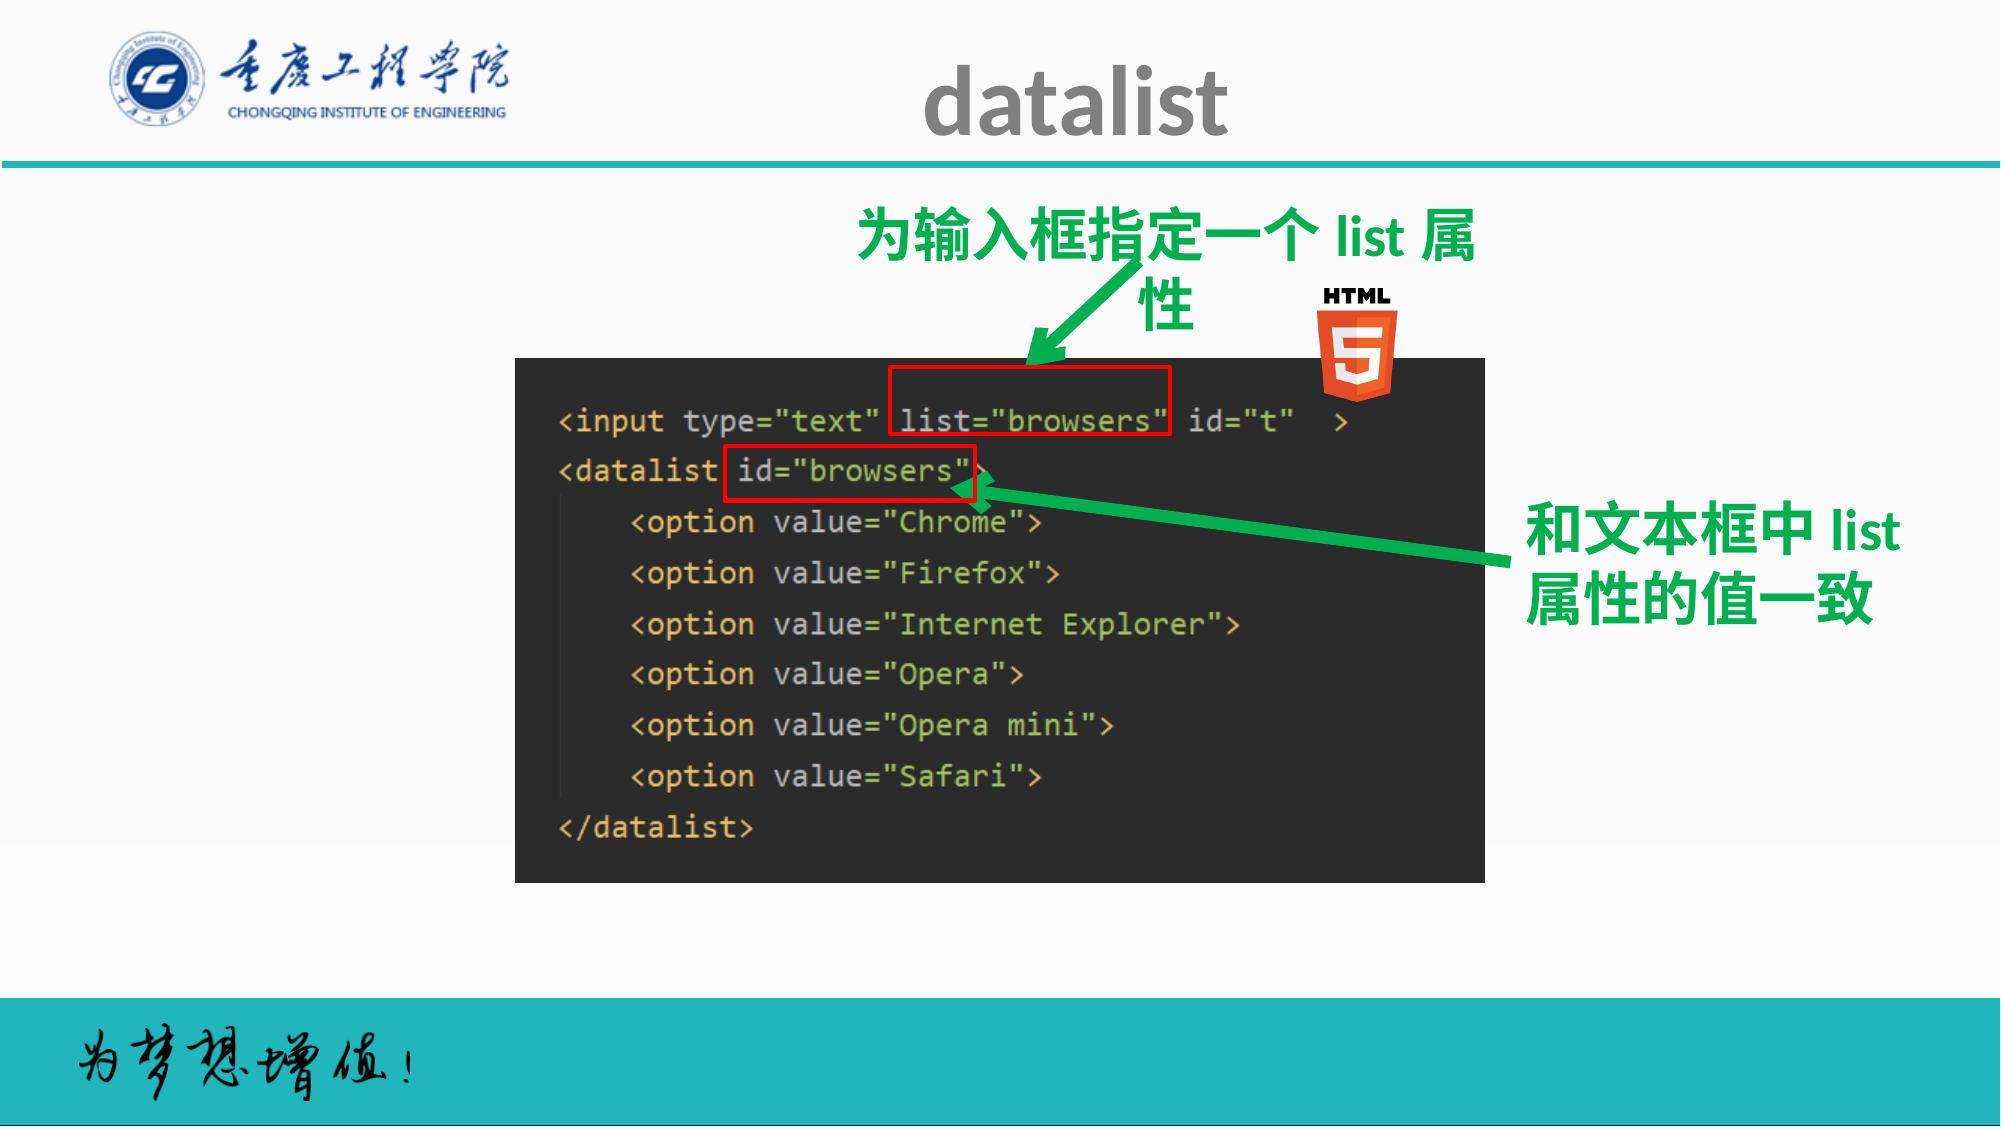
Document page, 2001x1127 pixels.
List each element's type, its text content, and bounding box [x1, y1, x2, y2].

text_box datalist [907, 28, 1246, 163]
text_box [515, 288, 1485, 883]
picture [0, 0, 2001, 998]
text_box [822, 190, 1511, 434]
picture [79, 1023, 410, 1101]
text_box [724, 446, 1983, 642]
